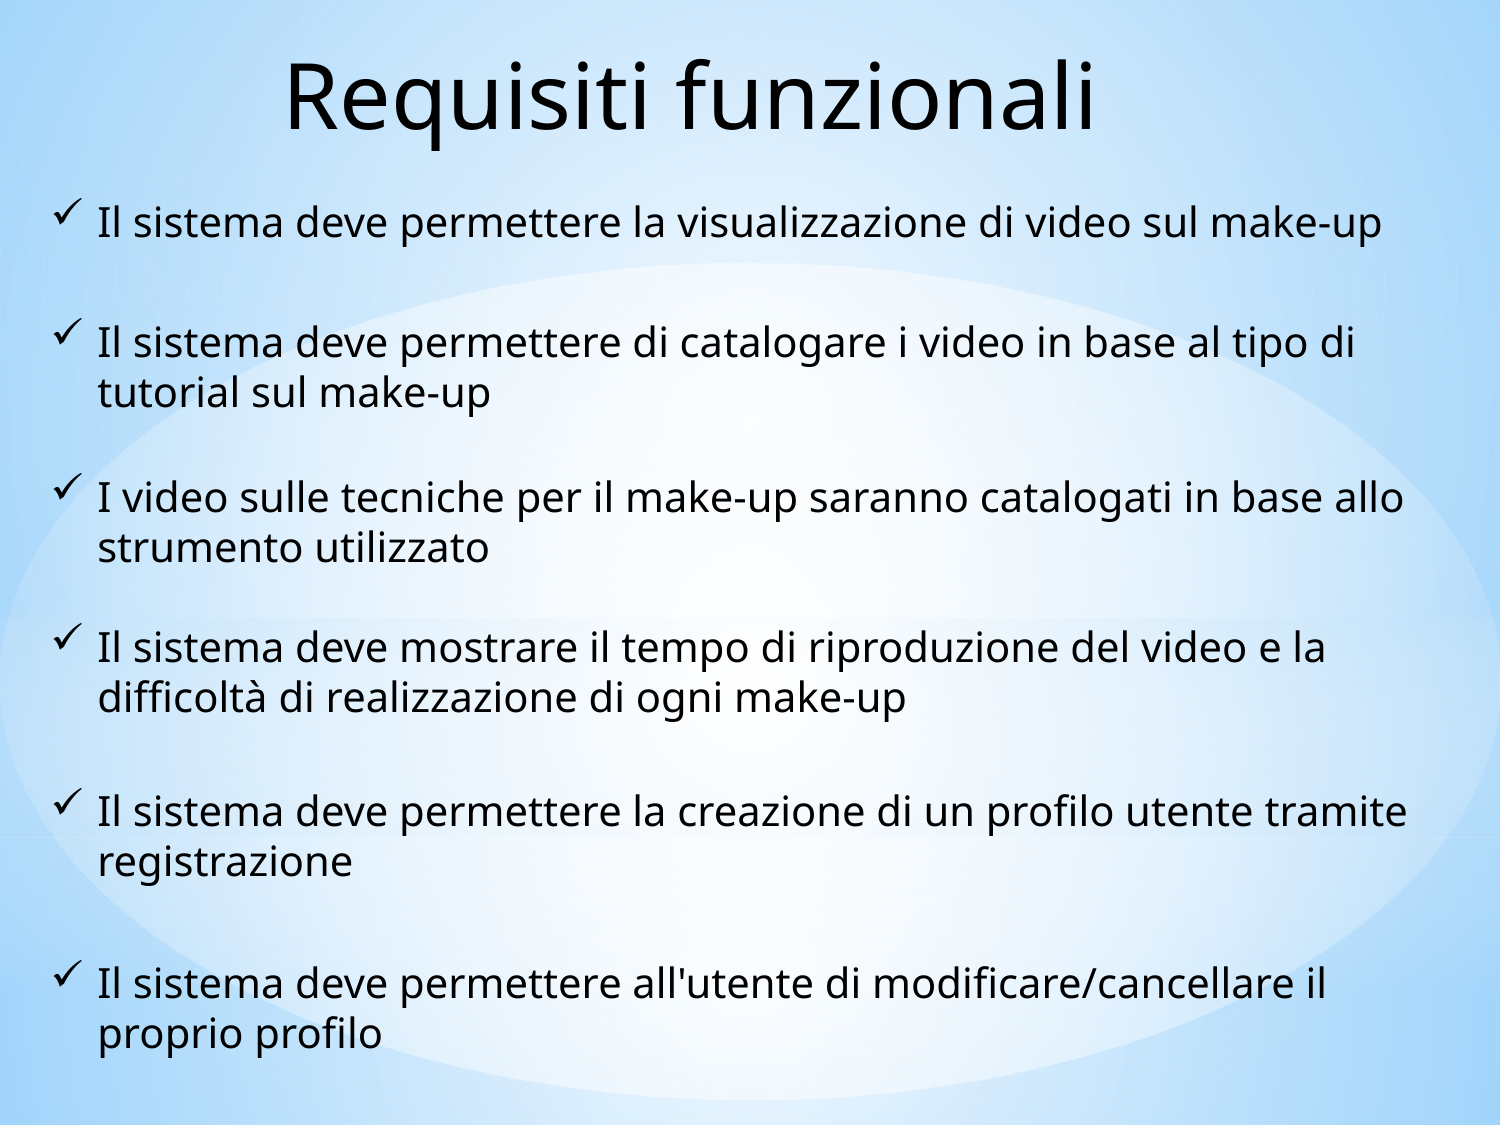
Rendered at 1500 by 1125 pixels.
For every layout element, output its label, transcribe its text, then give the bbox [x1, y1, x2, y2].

text_box I video sulle tecniche per il make-up saranno catalogati in base allo strumento utilizzato [35, 463, 1473, 578]
text_box Il sistema deve permettere di catalogare i video in base al tipo di tutorial sul make-up [35, 308, 1473, 424]
text_box Il sistema deve permettere la creazione di un profilo utente tramite registrazione [35, 777, 1473, 893]
text_box Il sistema deve permettere la visualizzazione di video sul make-up [35, 188, 1423, 303]
text_box Il sistema deve permettere all'utente di modificare/cancellare il proprio profilo [35, 949, 1473, 1065]
text_box Requisiti funzionali [267, 31, 1227, 156]
text_box Il sistema deve mostrare il tempo di riproduzione del video e la difficoltà di realizzazione di ogni make-up [35, 613, 1473, 729]
